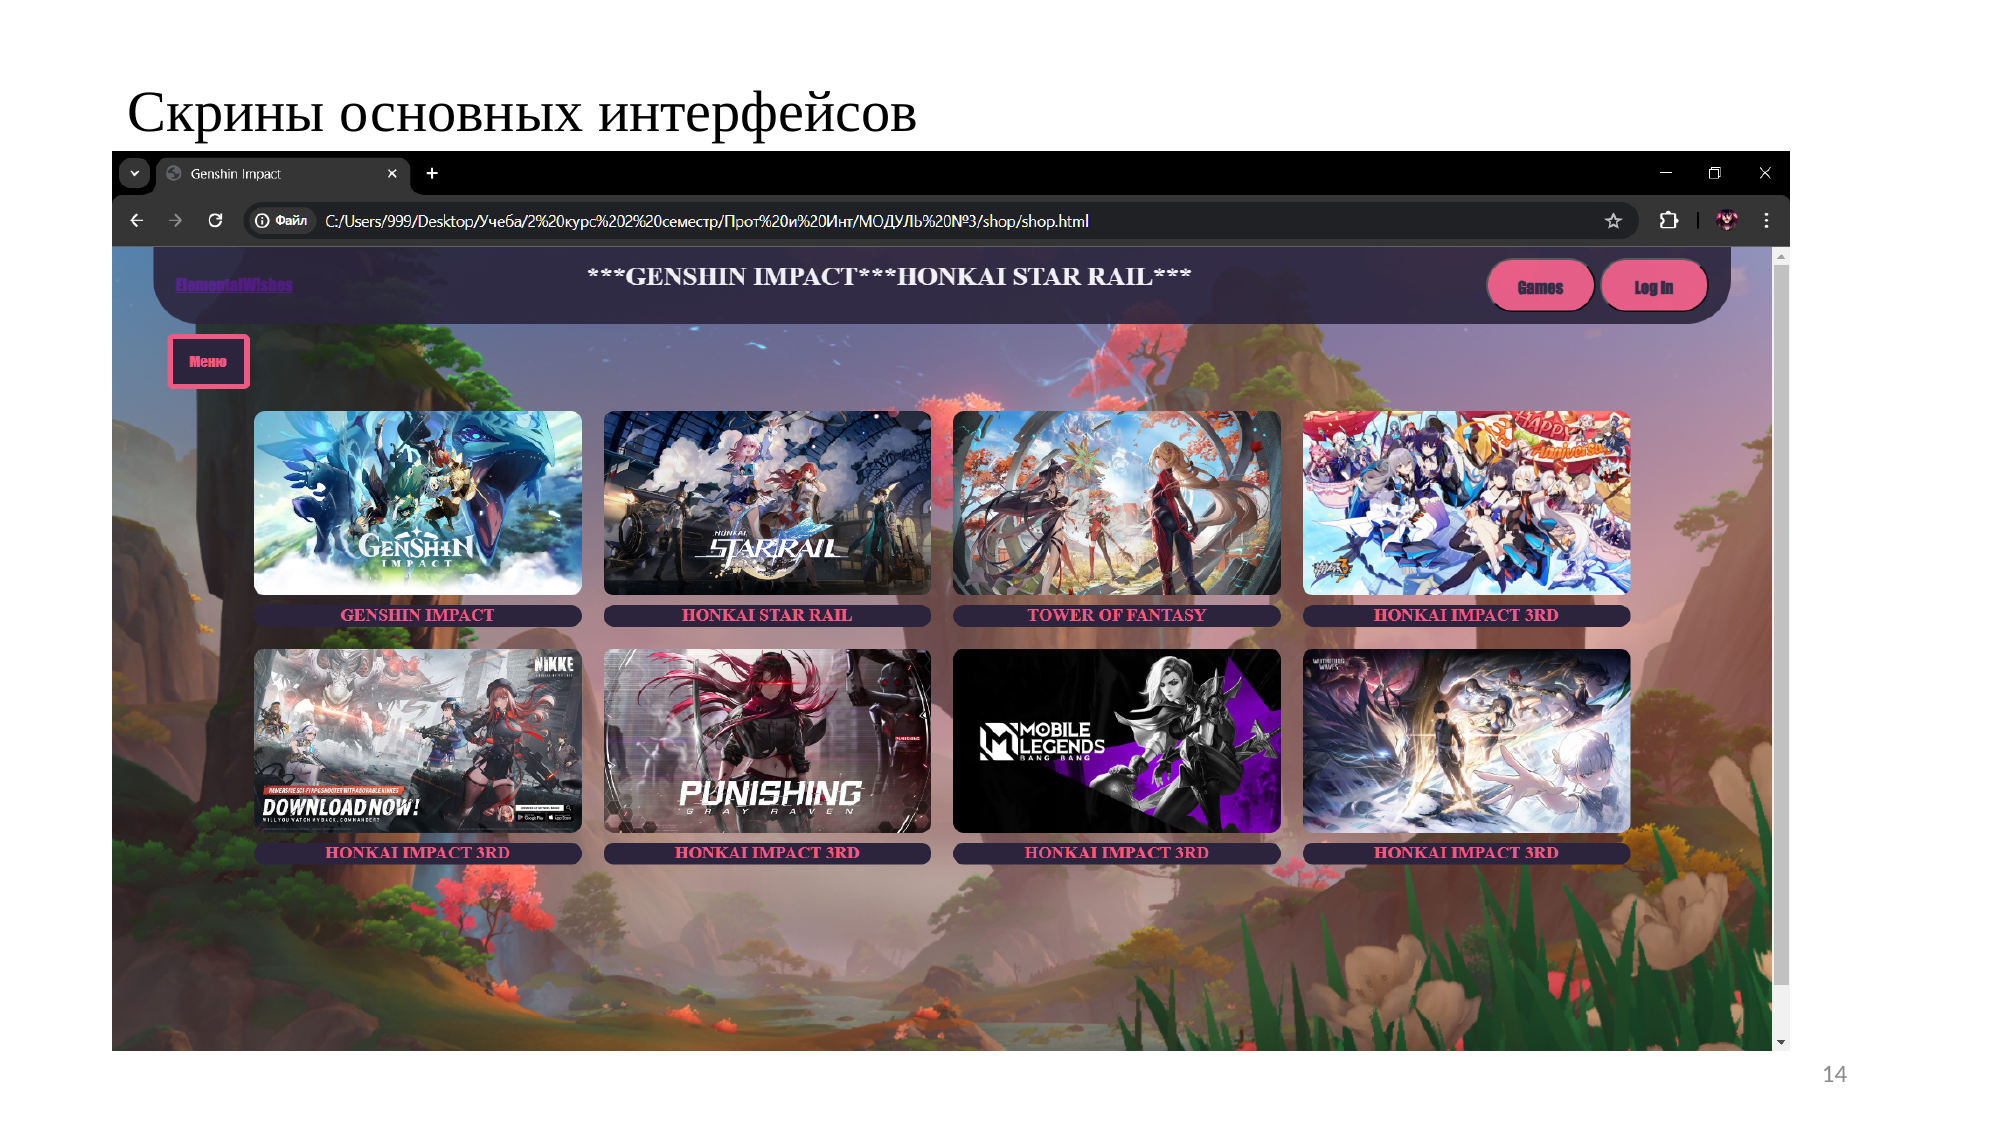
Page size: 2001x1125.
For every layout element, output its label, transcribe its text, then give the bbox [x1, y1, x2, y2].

slide_number 14 [1412, 1042, 1863, 1103]
picture [112, 151, 1790, 1051]
text_box Скрины основных интерфейсов [112, 65, 1076, 151]
